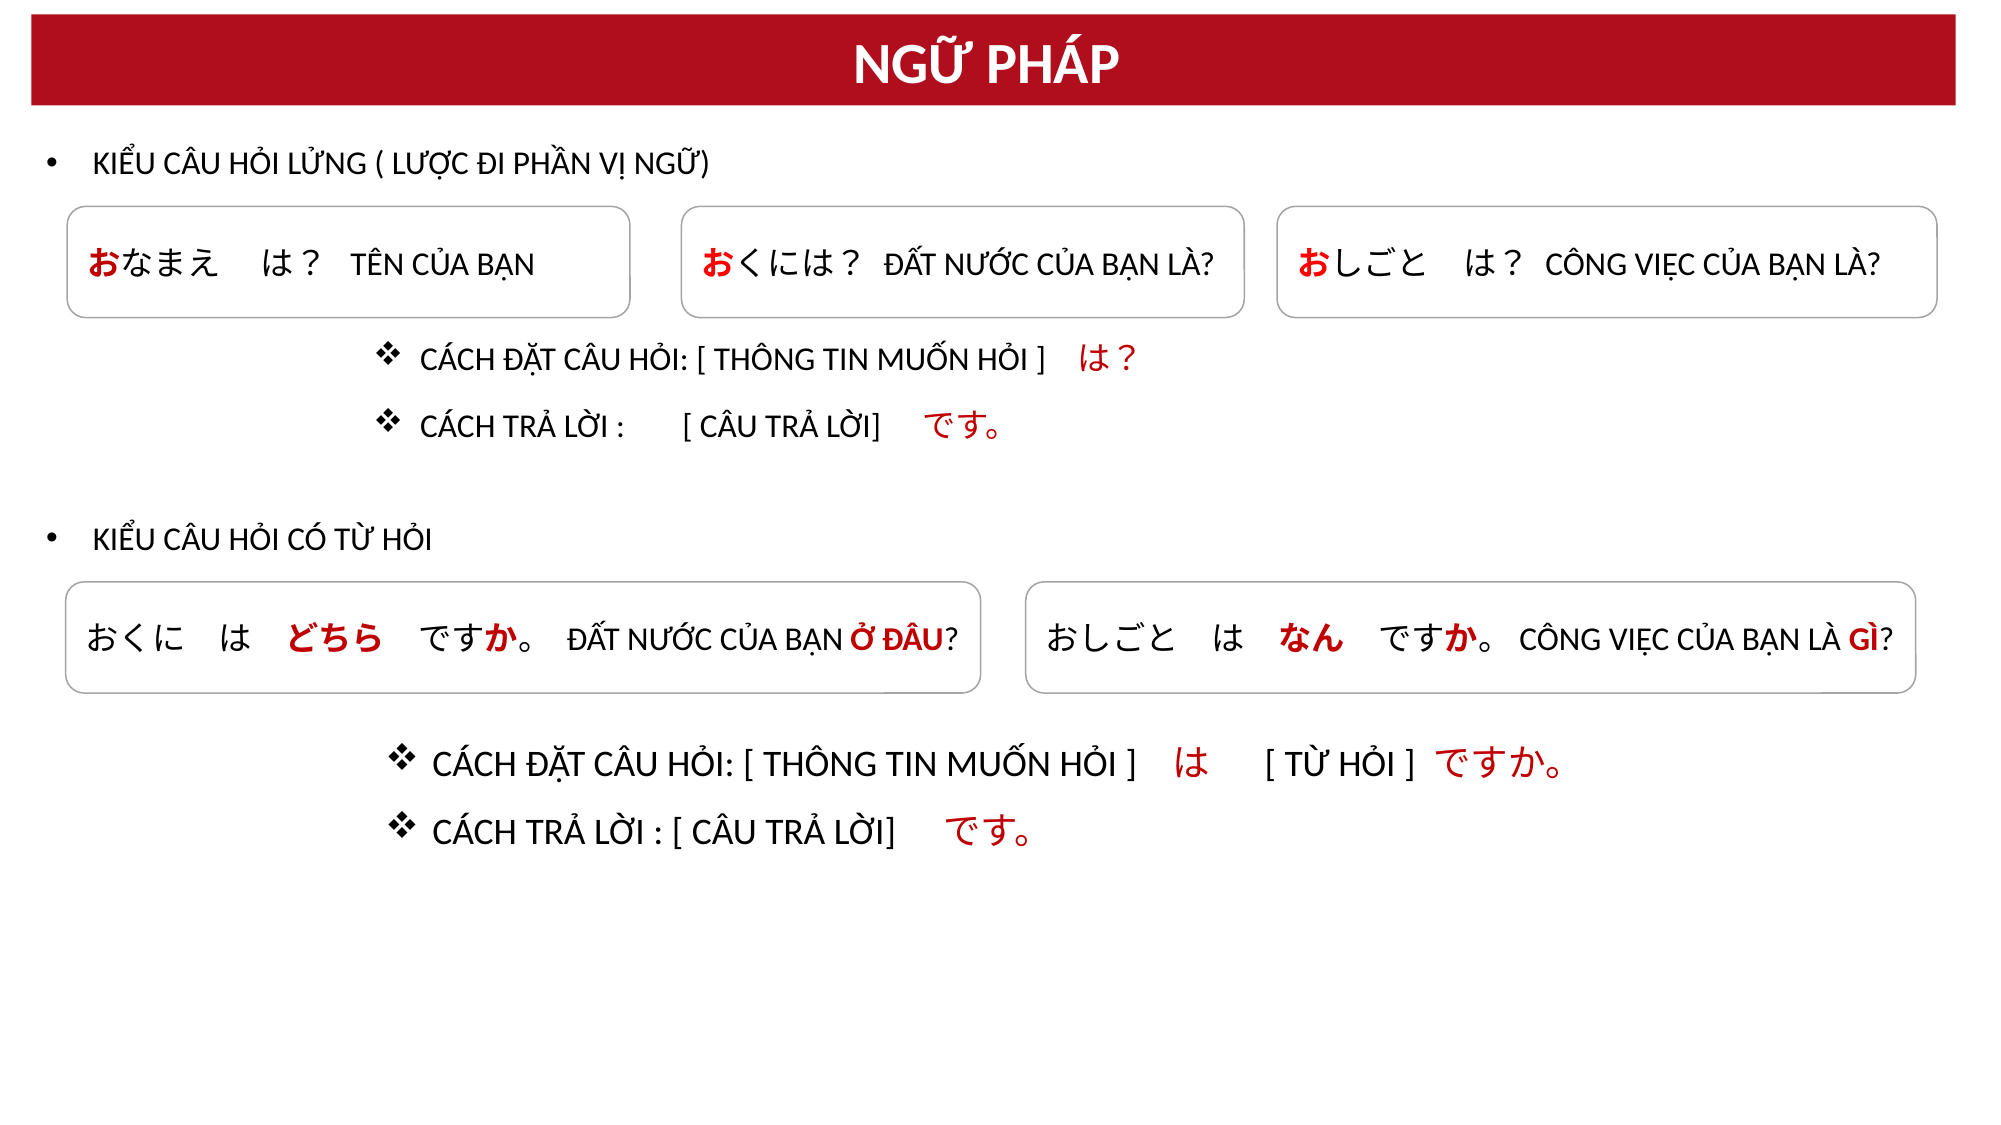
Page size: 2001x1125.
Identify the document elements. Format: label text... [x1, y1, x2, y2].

text_box おなまえ は？ TÊN CỦA BẠN [67, 206, 631, 318]
text_box おくに は どちら ですか。 ĐẤT NƯỚC CỦA BẠN Ở ĐÂU? [65, 581, 981, 694]
text_box KIỂU CÂU HỎI CÓ TỪ HỎI [31, 509, 916, 565]
text_box CÁCH ĐẶT CÂU HỎI: [ THÔNG TIN MUỐN HỎI ] は？ [358, 329, 1463, 385]
text_box CÁCH TRẢ LỜI : [ CÂU TRẢ LỜI] です。 [358, 397, 1463, 452]
text_box NGỮ PHÁP [30, 13, 1957, 106]
text_box おしごと は なん ですか。CÔNG VIỆC CỦA BẠN LÀ GÌ? [1025, 581, 1916, 694]
text_box CÁCH ĐẶT CÂU HỎI: [ THÔNG TIN MUỐN HỎI ] は [ TỪ HỎI ] ですか。 CÁCH TRẢ LỜI : [ CÂU TRẢ LỜI] です。 [370, 709, 1775, 860]
text_box KIỂU CÂU HỎI LỬNG ( LƯỢC ĐI PHẦN VỊ NGỮ) [31, 134, 916, 190]
text_box おくには？ ĐẤT NƯỚC CỦA BẠN LÀ? [681, 206, 1245, 318]
text_box おしごと は？ CÔNG VIỆC CỦA BẠN LÀ? [1277, 206, 1938, 318]
